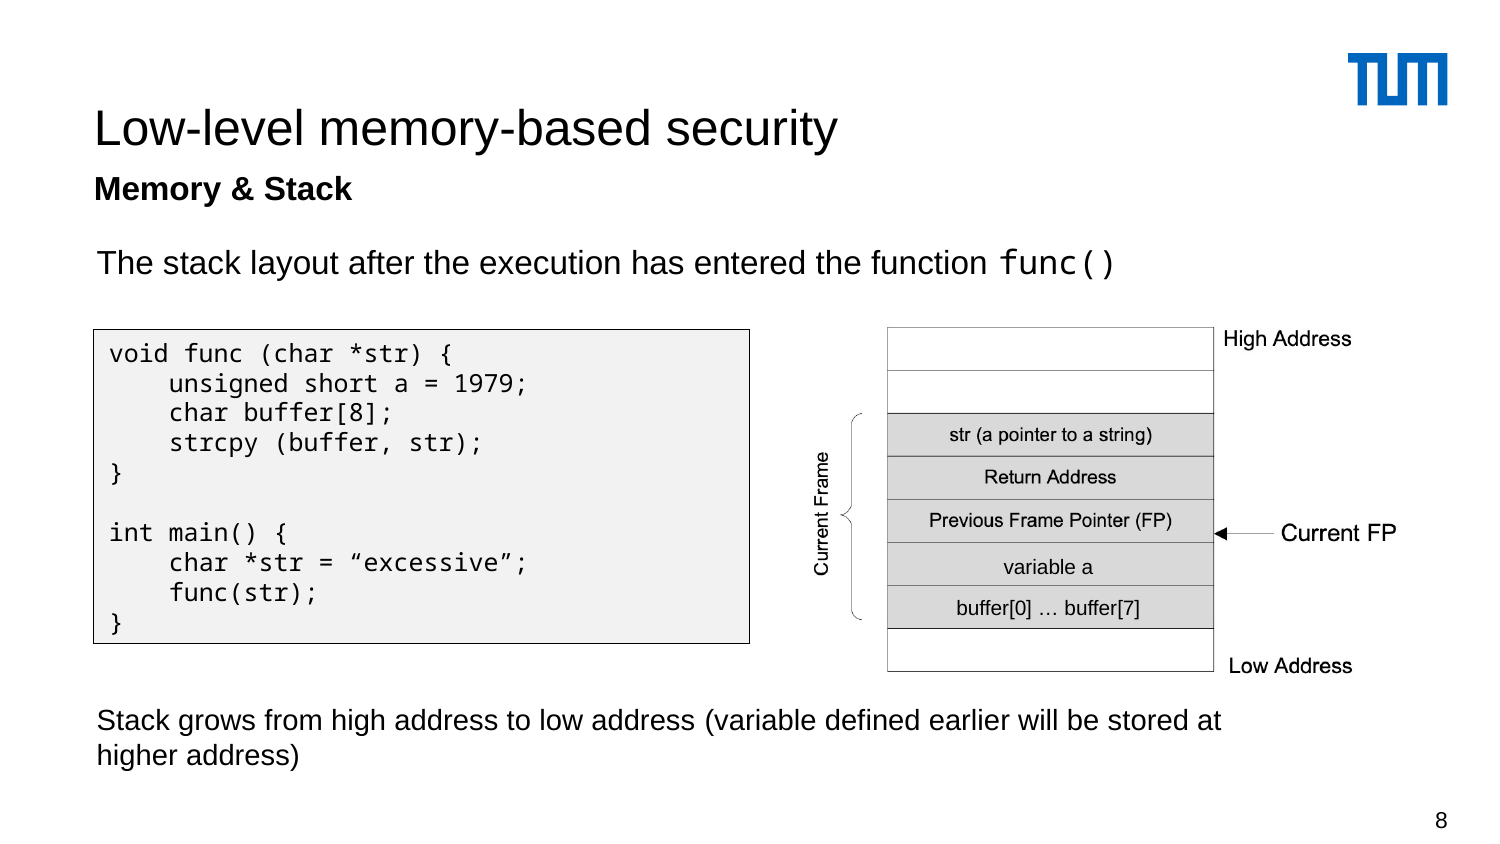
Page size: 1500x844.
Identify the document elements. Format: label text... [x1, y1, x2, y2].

list Memory & Stack [93, 161, 1376, 224]
text_box void func (char *str) { unsigned short a = 1979; char buffer[8]; strcpy (buffer, str); } int main() { char *str = “excessive”; func(str); } [93, 329, 750, 644]
title Low-level memory-based security [93, 88, 1448, 152]
slide_number 8 [1111, 796, 1448, 842]
text_box The stack layout after the execution has entered the function func() [81, 233, 1225, 289]
text_box Stack grows from high address to low address (variable defined earlier will be stored at higher address) [81, 693, 1273, 779]
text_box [777, 295, 1407, 701]
